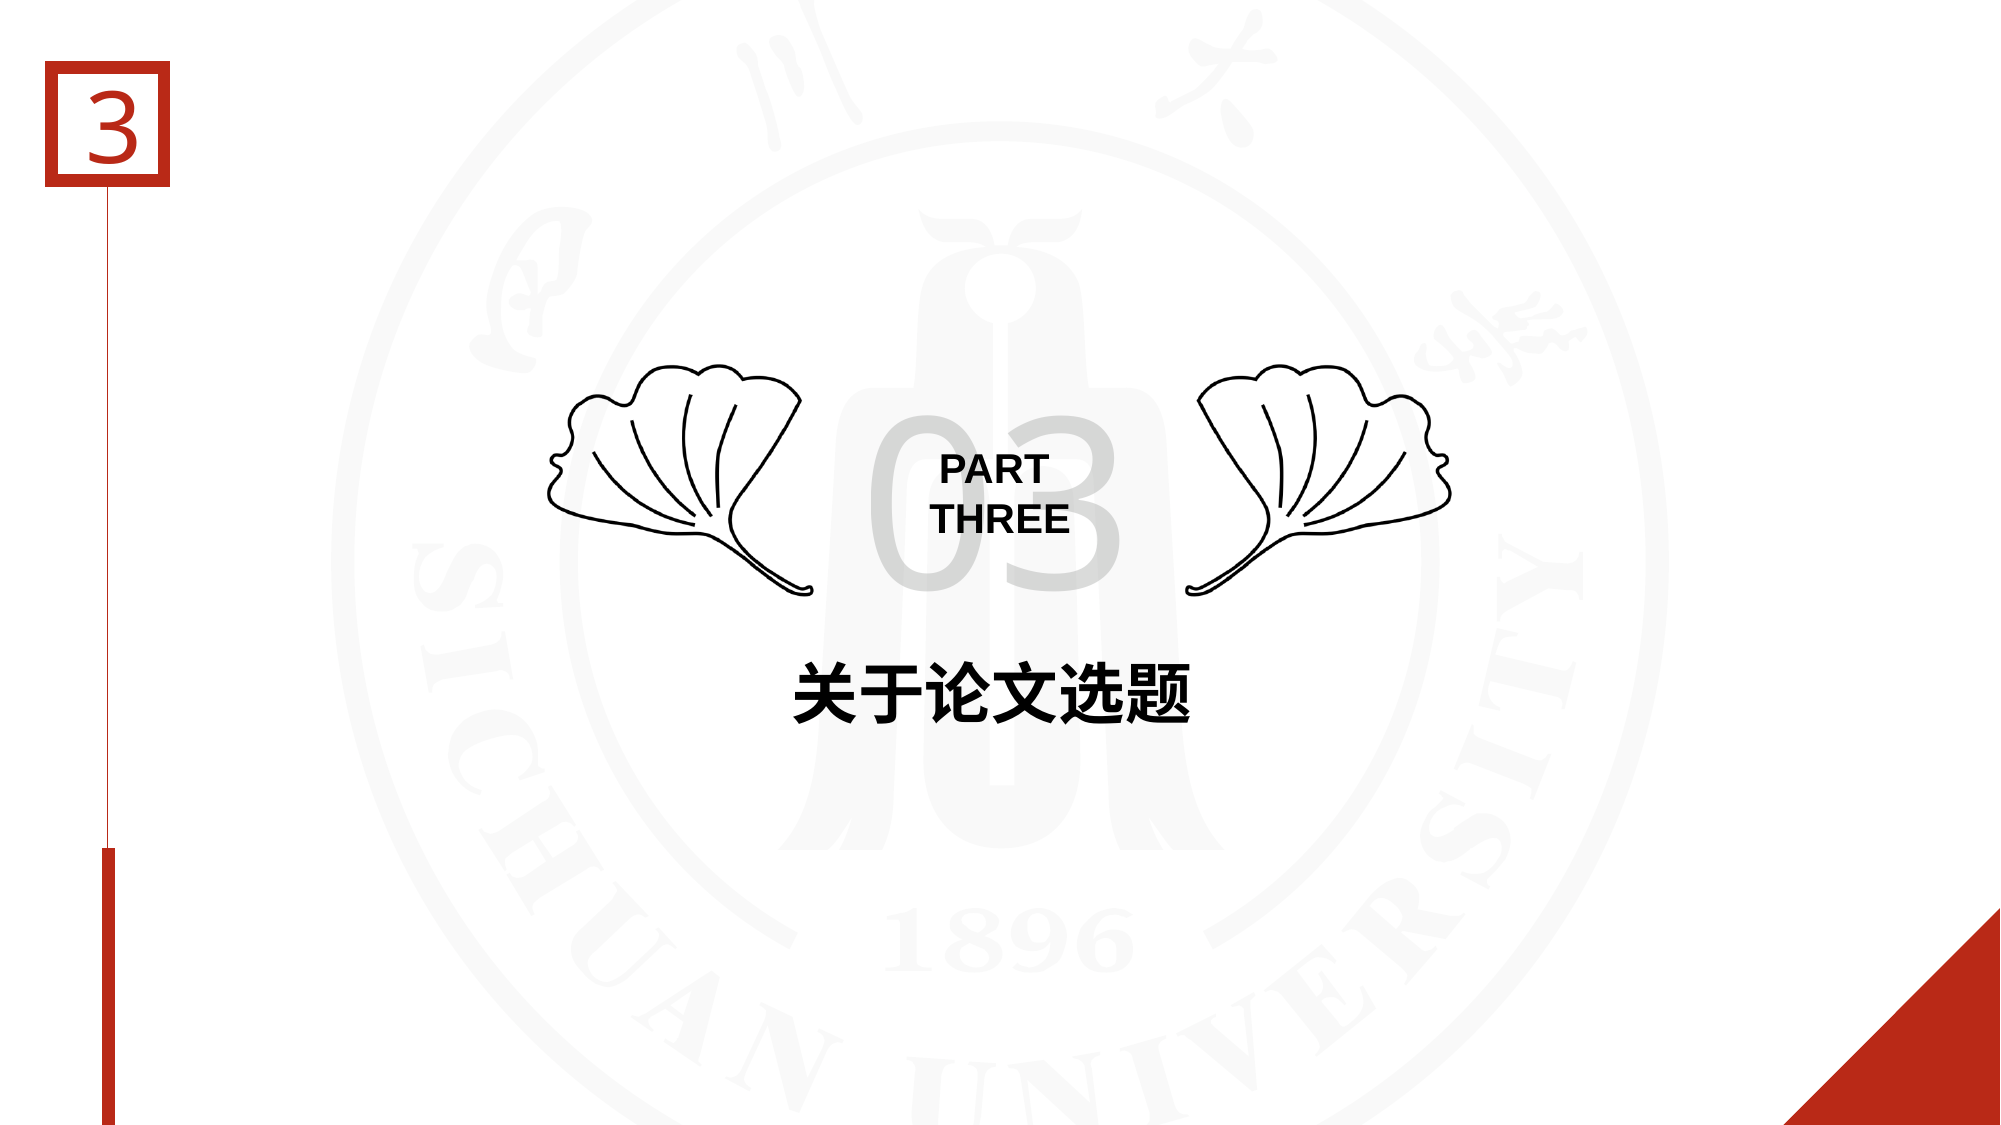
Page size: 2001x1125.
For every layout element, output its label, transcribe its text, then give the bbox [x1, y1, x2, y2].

text_box 03 [844, 342, 1188, 644]
picture [539, 334, 821, 616]
text_box PART THREE [885, 434, 1115, 550]
text_box 关于论文选题 [746, 644, 1237, 739]
text_box 3 [70, 55, 169, 191]
picture [1177, 334, 1459, 616]
